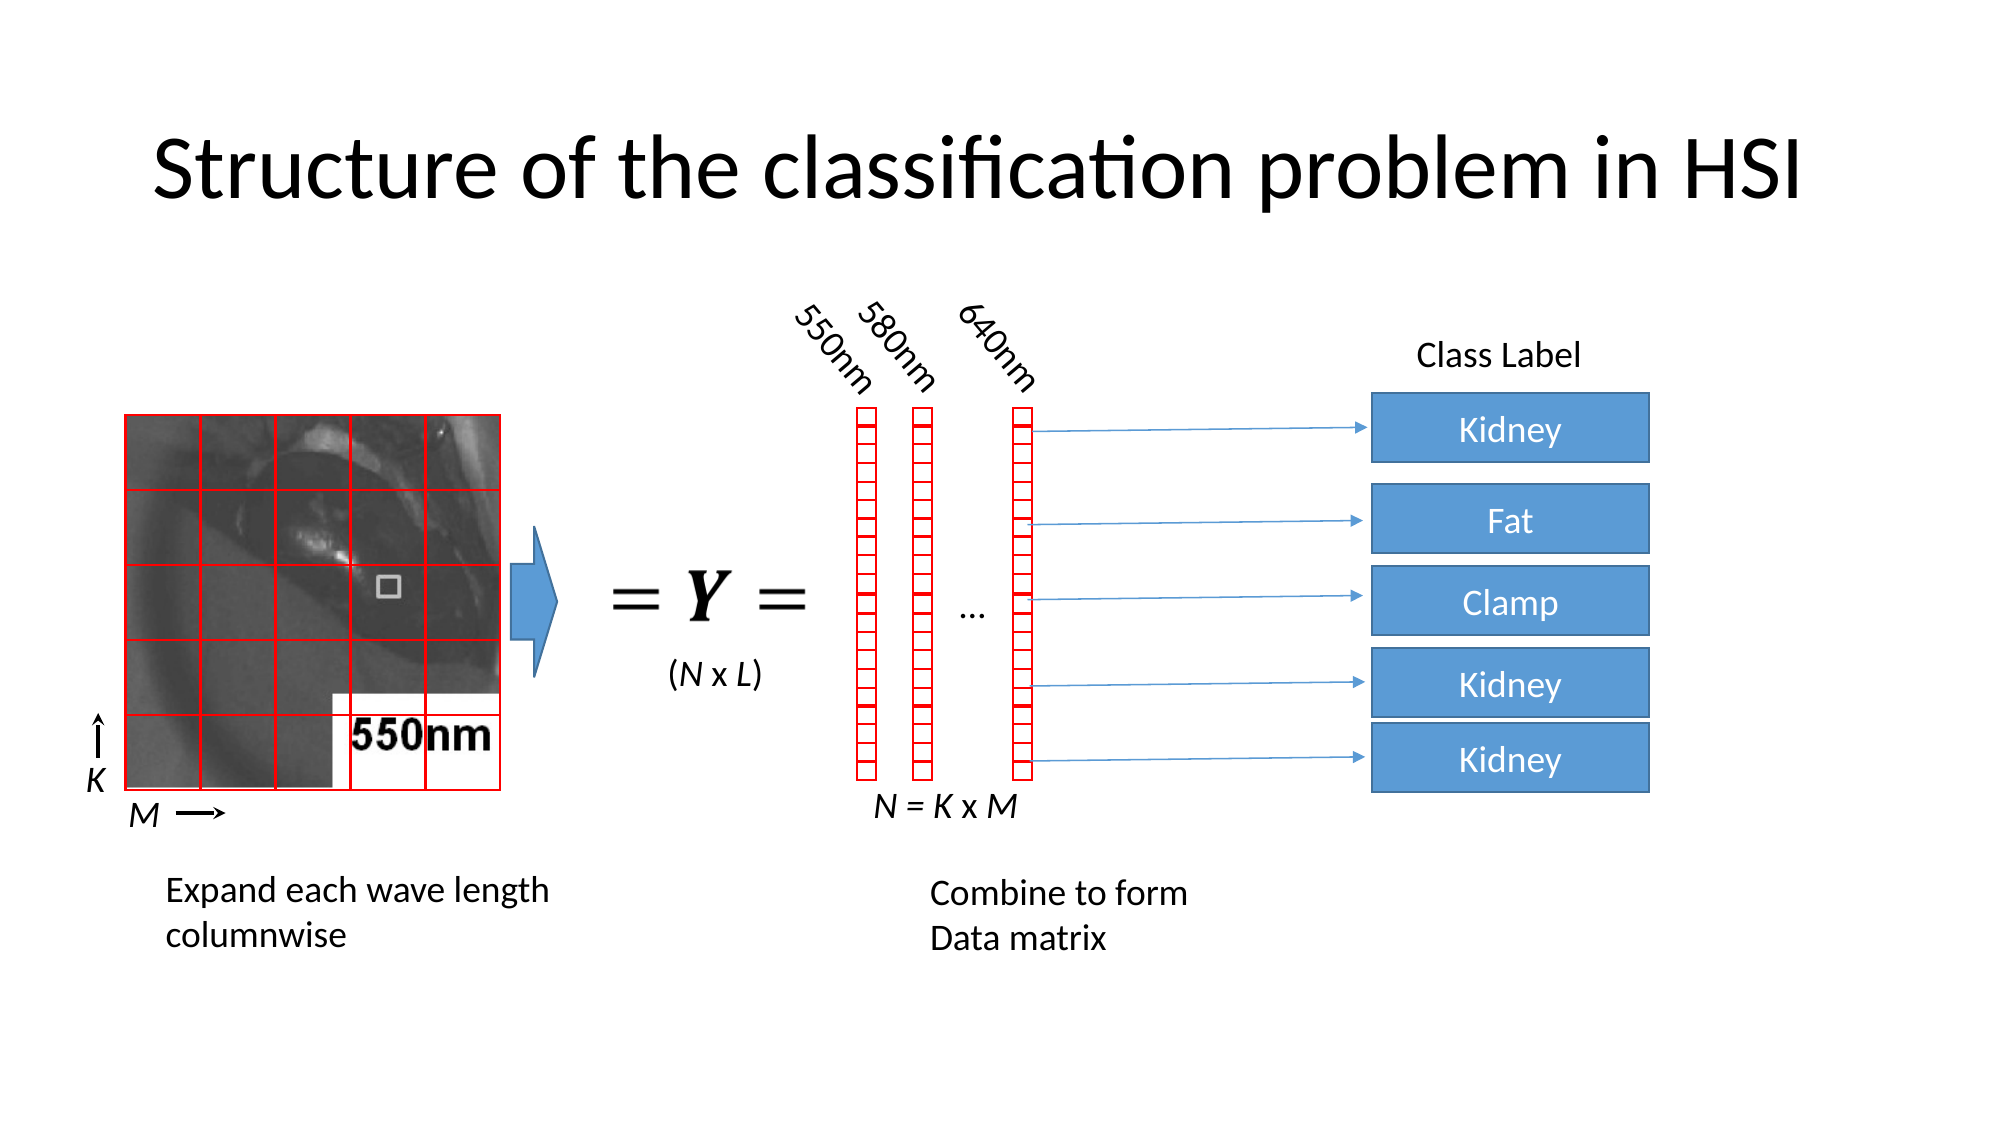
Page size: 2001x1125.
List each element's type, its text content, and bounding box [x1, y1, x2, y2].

text_box [583, 543, 835, 650]
text_box [1013, 407, 1032, 425]
text_box [913, 724, 932, 742]
text_box [857, 481, 876, 500]
text_box [1013, 555, 1032, 574]
text_box [1013, 742, 1032, 761]
text_box [1013, 462, 1032, 481]
text_box [857, 555, 876, 574]
text_box [913, 425, 932, 444]
text_box [913, 517, 932, 536]
text_box [857, 462, 876, 481]
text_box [1029, 756, 1366, 762]
text_box [1013, 500, 1032, 517]
text_box [913, 444, 932, 462]
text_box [1027, 520, 1364, 525]
text_box (N x L) [652, 650, 780, 702]
text_box [1013, 517, 1032, 536]
text_box [857, 408, 876, 425]
text_box [857, 724, 876, 742]
text_box [1013, 595, 1032, 612]
text_box 550nm [770, 275, 898, 421]
text_box [913, 669, 932, 687]
text_box [1013, 612, 1032, 631]
text_box 640nm [934, 273, 1070, 418]
text_box [510, 526, 558, 678]
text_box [1027, 595, 1364, 600]
text_box N = K x M [858, 773, 1036, 834]
text_box [913, 612, 932, 631]
text_box Kidney [1372, 392, 1650, 462]
text_box [913, 500, 932, 517]
text_box [1013, 724, 1032, 742]
text_box [1013, 705, 1032, 724]
text_box M [113, 808, 176, 844]
text_box [1013, 574, 1032, 593]
text_box [857, 650, 876, 669]
text_box [913, 407, 932, 425]
text_box [1013, 761, 1032, 773]
text_box [913, 555, 932, 574]
text_box [913, 574, 932, 593]
text_box [1013, 687, 1032, 705]
text_box [857, 742, 876, 761]
text_box [857, 517, 876, 536]
text_box [857, 574, 876, 593]
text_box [1029, 681, 1366, 687]
text_box [857, 595, 876, 612]
text_box [857, 705, 876, 724]
text_box Clamp [1372, 565, 1650, 636]
title Structure of the classification problem in HSI [137, 59, 1863, 278]
text_box [1013, 481, 1032, 500]
text_box … [944, 574, 1001, 635]
text_box [857, 631, 876, 650]
text_box [1013, 444, 1032, 462]
text_box Combine to form Data matrix [914, 860, 1207, 967]
text_box [857, 444, 876, 462]
text_box 580nm [834, 273, 970, 418]
text_box Kidney [1372, 647, 1650, 718]
text_box [1013, 425, 1032, 444]
text_box [913, 650, 932, 669]
text_box [857, 425, 876, 444]
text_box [1031, 426, 1368, 432]
text_box K [70, 747, 120, 808]
text_box [1013, 631, 1032, 650]
text_box [913, 536, 932, 555]
text_box [913, 481, 932, 500]
text_box [857, 612, 876, 631]
text_box [1013, 669, 1032, 687]
text_box [913, 742, 932, 761]
text_box Fat [1372, 483, 1650, 554]
text_box [857, 536, 876, 555]
text_box Expand each wave length columnwise [150, 857, 571, 964]
text_box [857, 669, 876, 687]
text_box [1013, 536, 1032, 555]
text_box [913, 462, 932, 481]
text_box Kidney [1372, 722, 1650, 793]
text_box [913, 761, 932, 773]
text_box [1013, 650, 1032, 669]
text_box [857, 500, 876, 517]
text_box [857, 687, 876, 705]
text_box [857, 761, 876, 781]
picture [125, 414, 501, 821]
text_box [913, 631, 932, 650]
text_box Class Label [1401, 322, 1599, 384]
text_box [913, 595, 932, 612]
text_box [913, 705, 932, 724]
text_box [913, 687, 932, 705]
